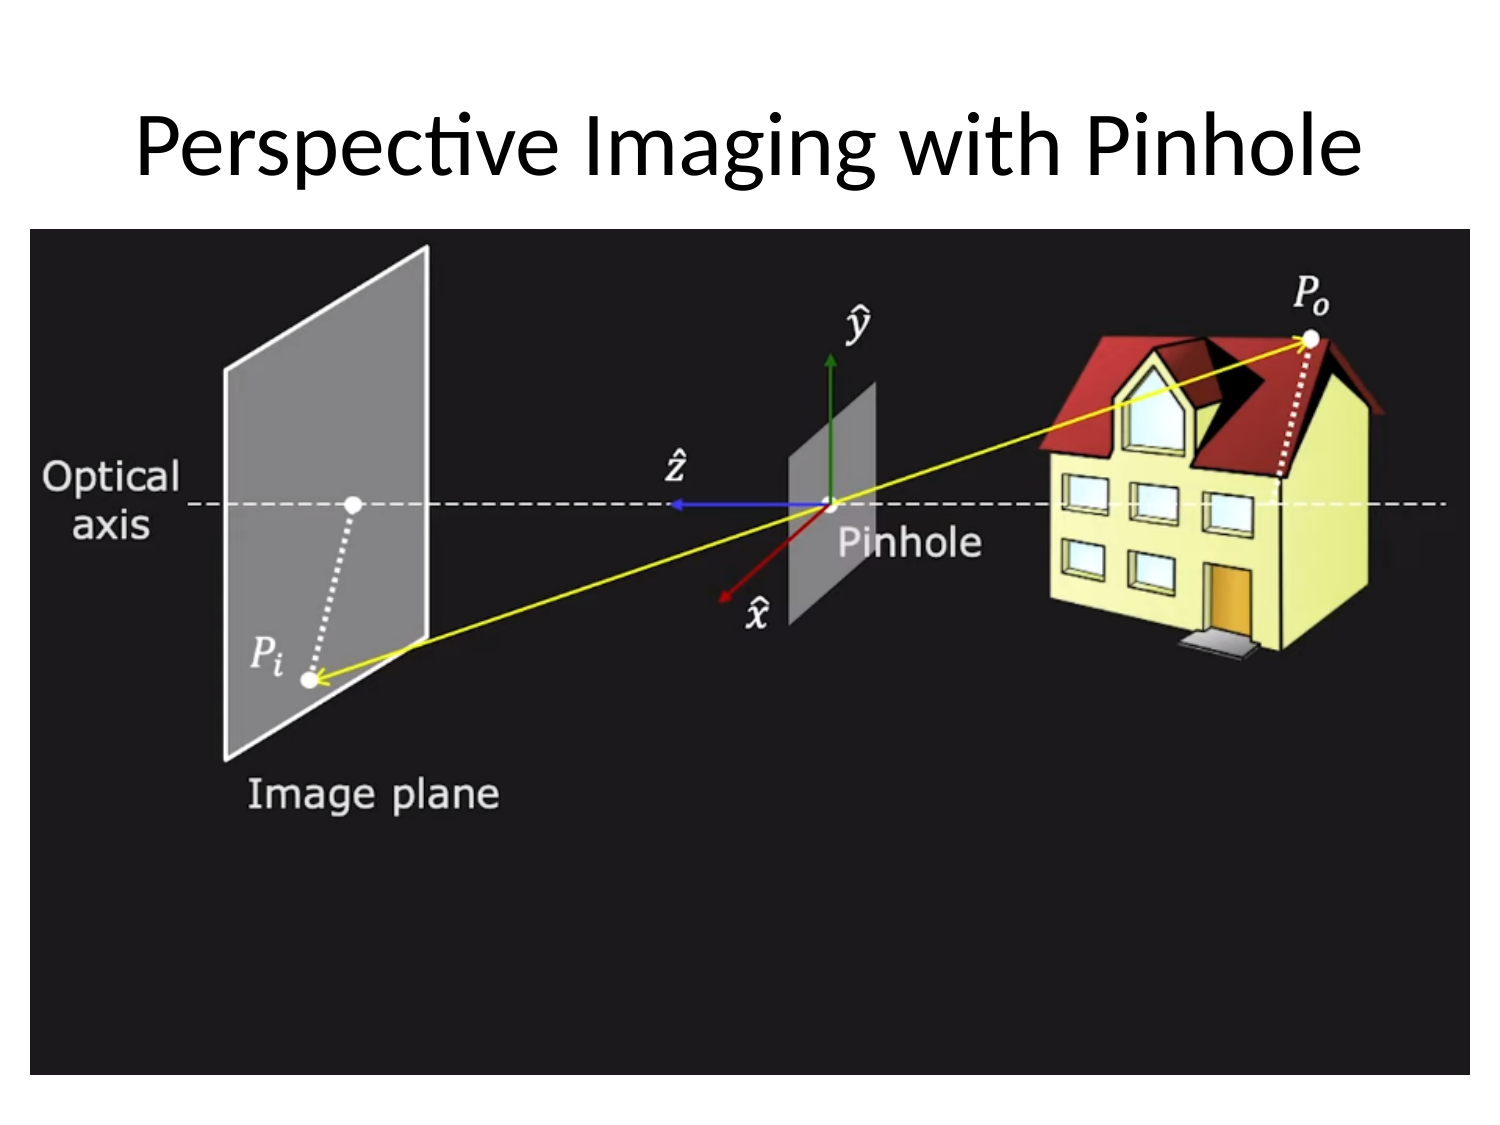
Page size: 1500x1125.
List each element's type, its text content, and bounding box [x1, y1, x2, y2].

title Perspective Imaging with Pinhole [75, 45, 1425, 228]
picture [30, 229, 1470, 1076]
